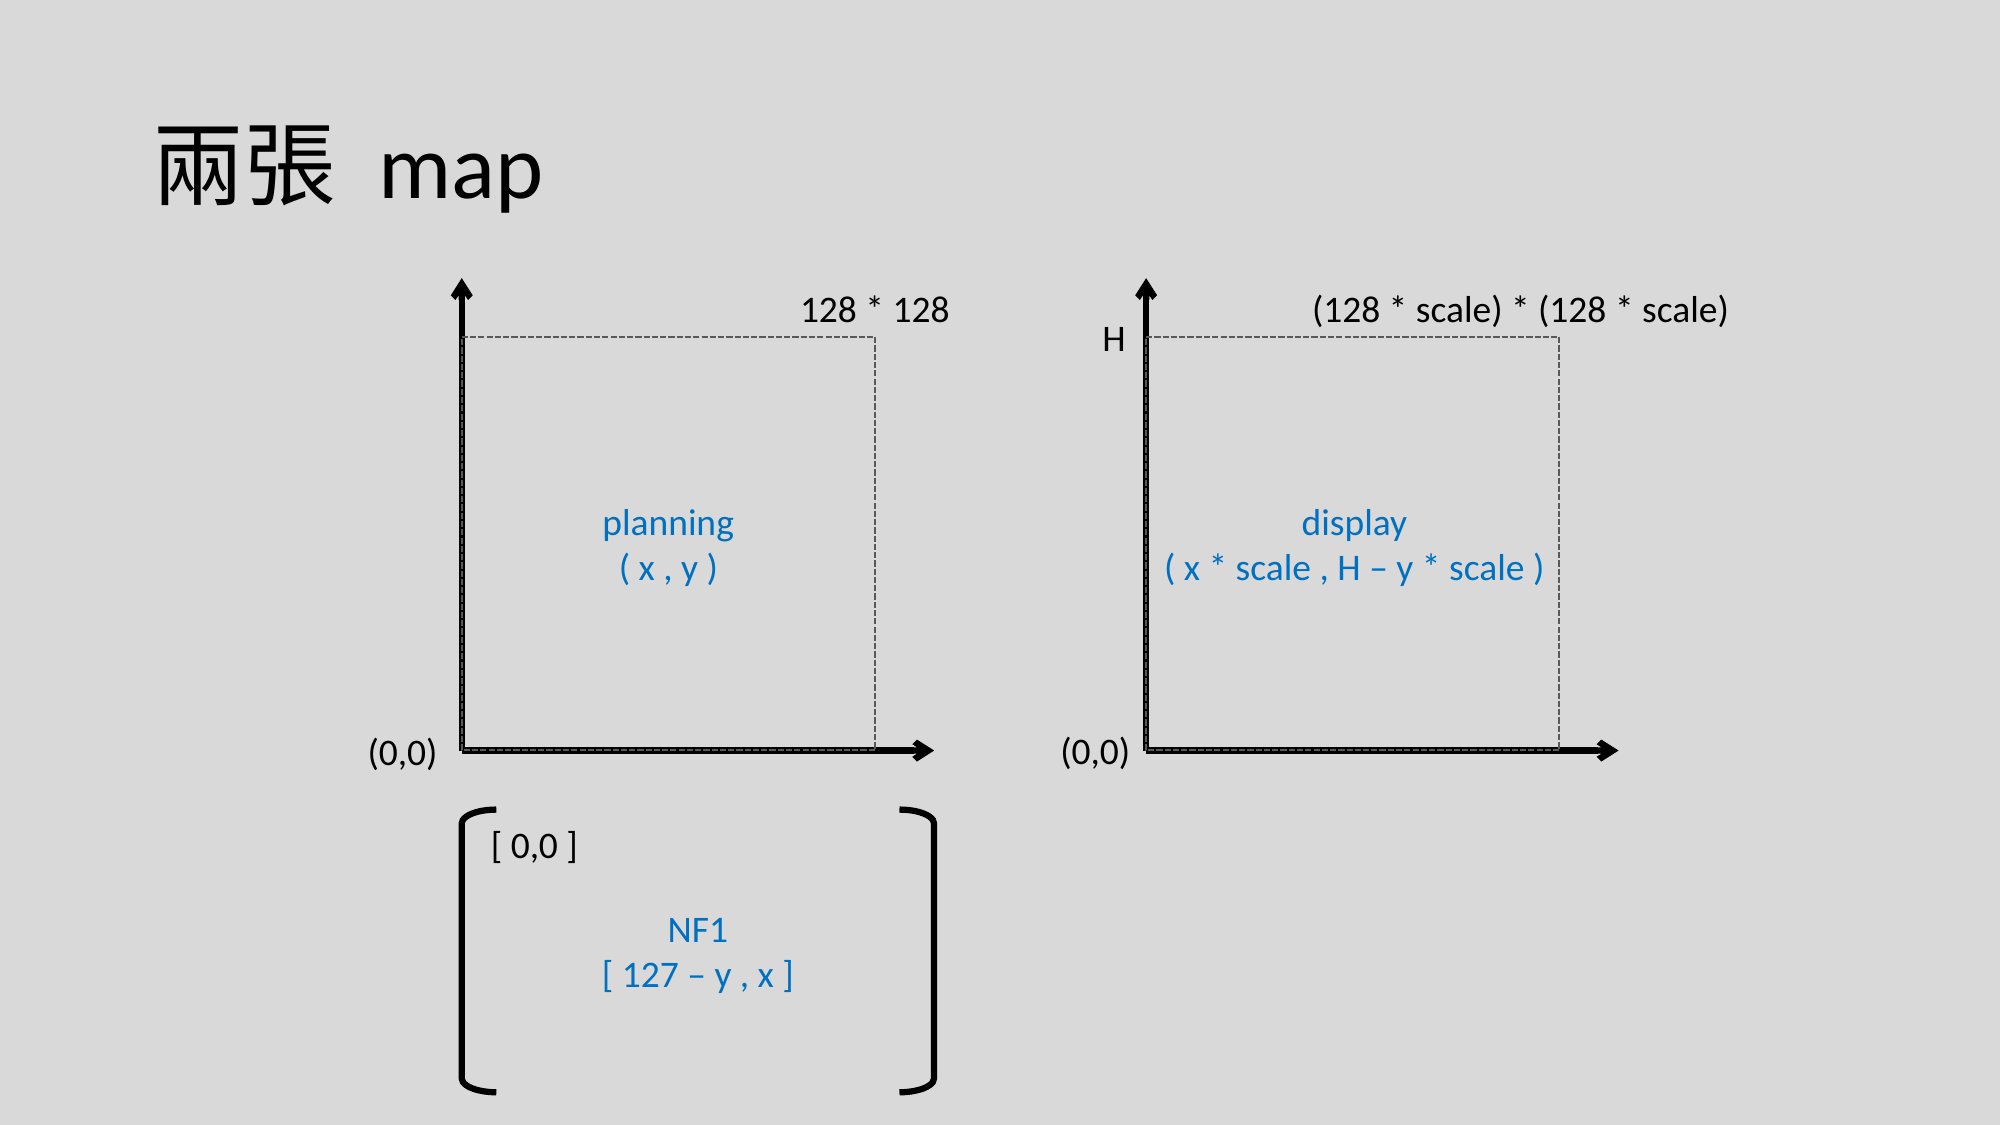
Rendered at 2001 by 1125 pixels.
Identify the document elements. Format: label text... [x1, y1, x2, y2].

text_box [461, 809, 935, 1093]
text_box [1044, 277, 1748, 781]
title 兩張 map [137, 59, 1863, 278]
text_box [351, 277, 966, 781]
